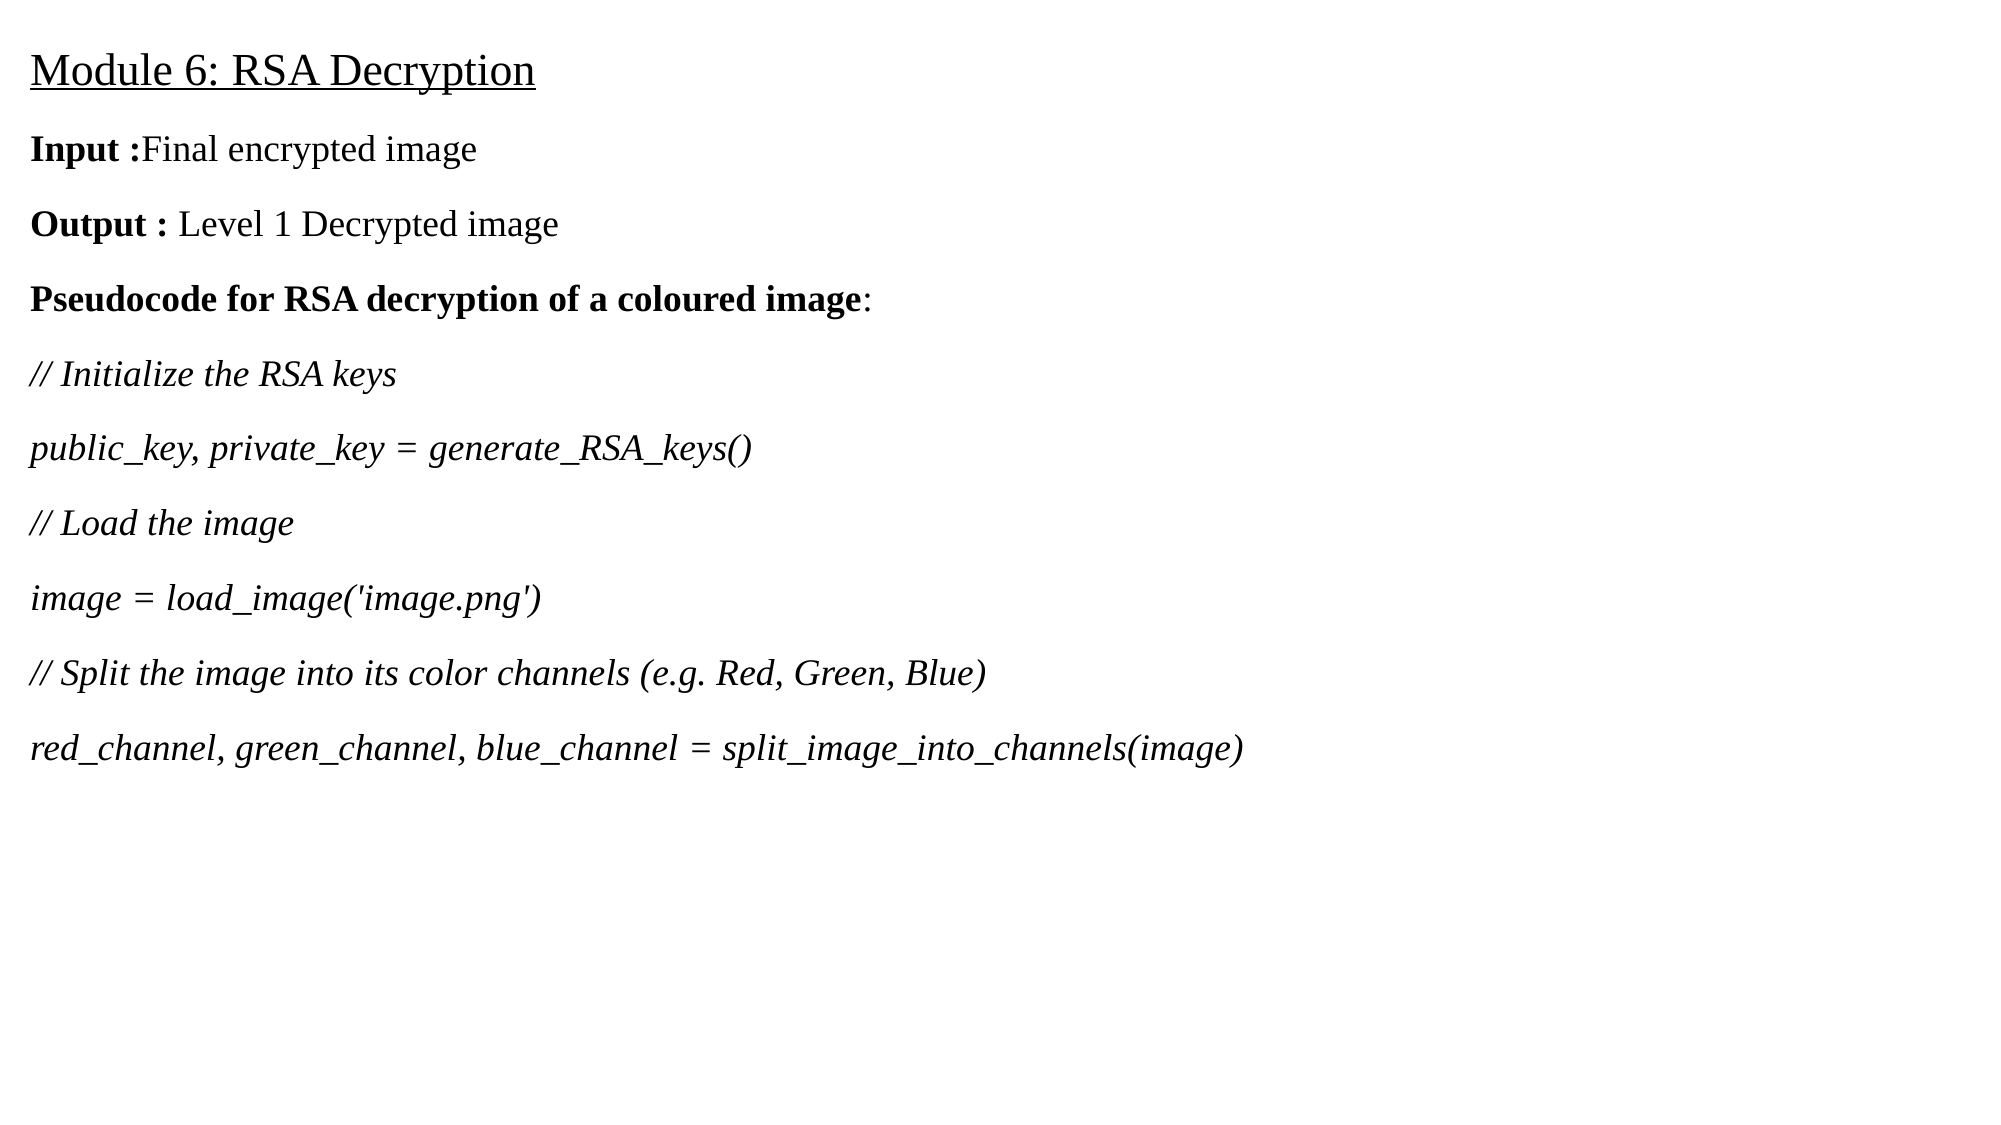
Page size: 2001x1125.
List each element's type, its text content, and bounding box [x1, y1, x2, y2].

list Module 6: RSA Decryption Input :Final encrypted image Output : Level 1 Decrypted image Pseudocode for RSA decryption of a coloured image: // Initialize the RSA keys public_key, private_key = generate_RSA_keys() // Load the image image = load_image('image.png') // Split the image into its color channels (e.g. Red, Green, Blue) red_channel, green_channel, blue_channel = split_image_into_channels(image) [15, 20, 1938, 1085]
